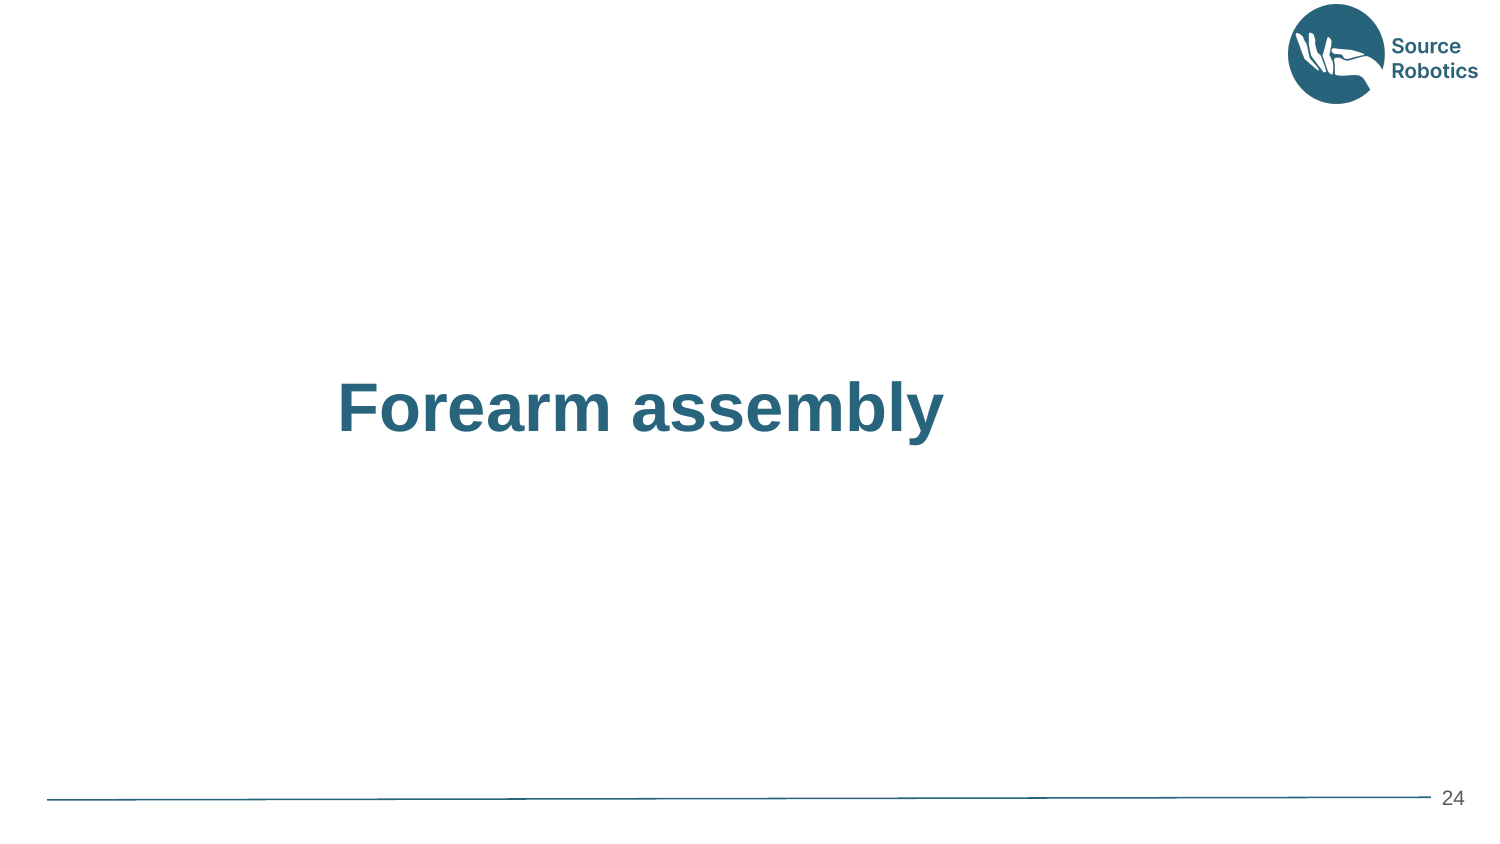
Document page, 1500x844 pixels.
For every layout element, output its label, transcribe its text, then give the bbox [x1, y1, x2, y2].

slide_number ‹#› [1389, 764, 1480, 830]
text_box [46, 796, 1431, 801]
picture [1288, 4, 1500, 107]
text_box Forearm assembly [322, 347, 1069, 461]
